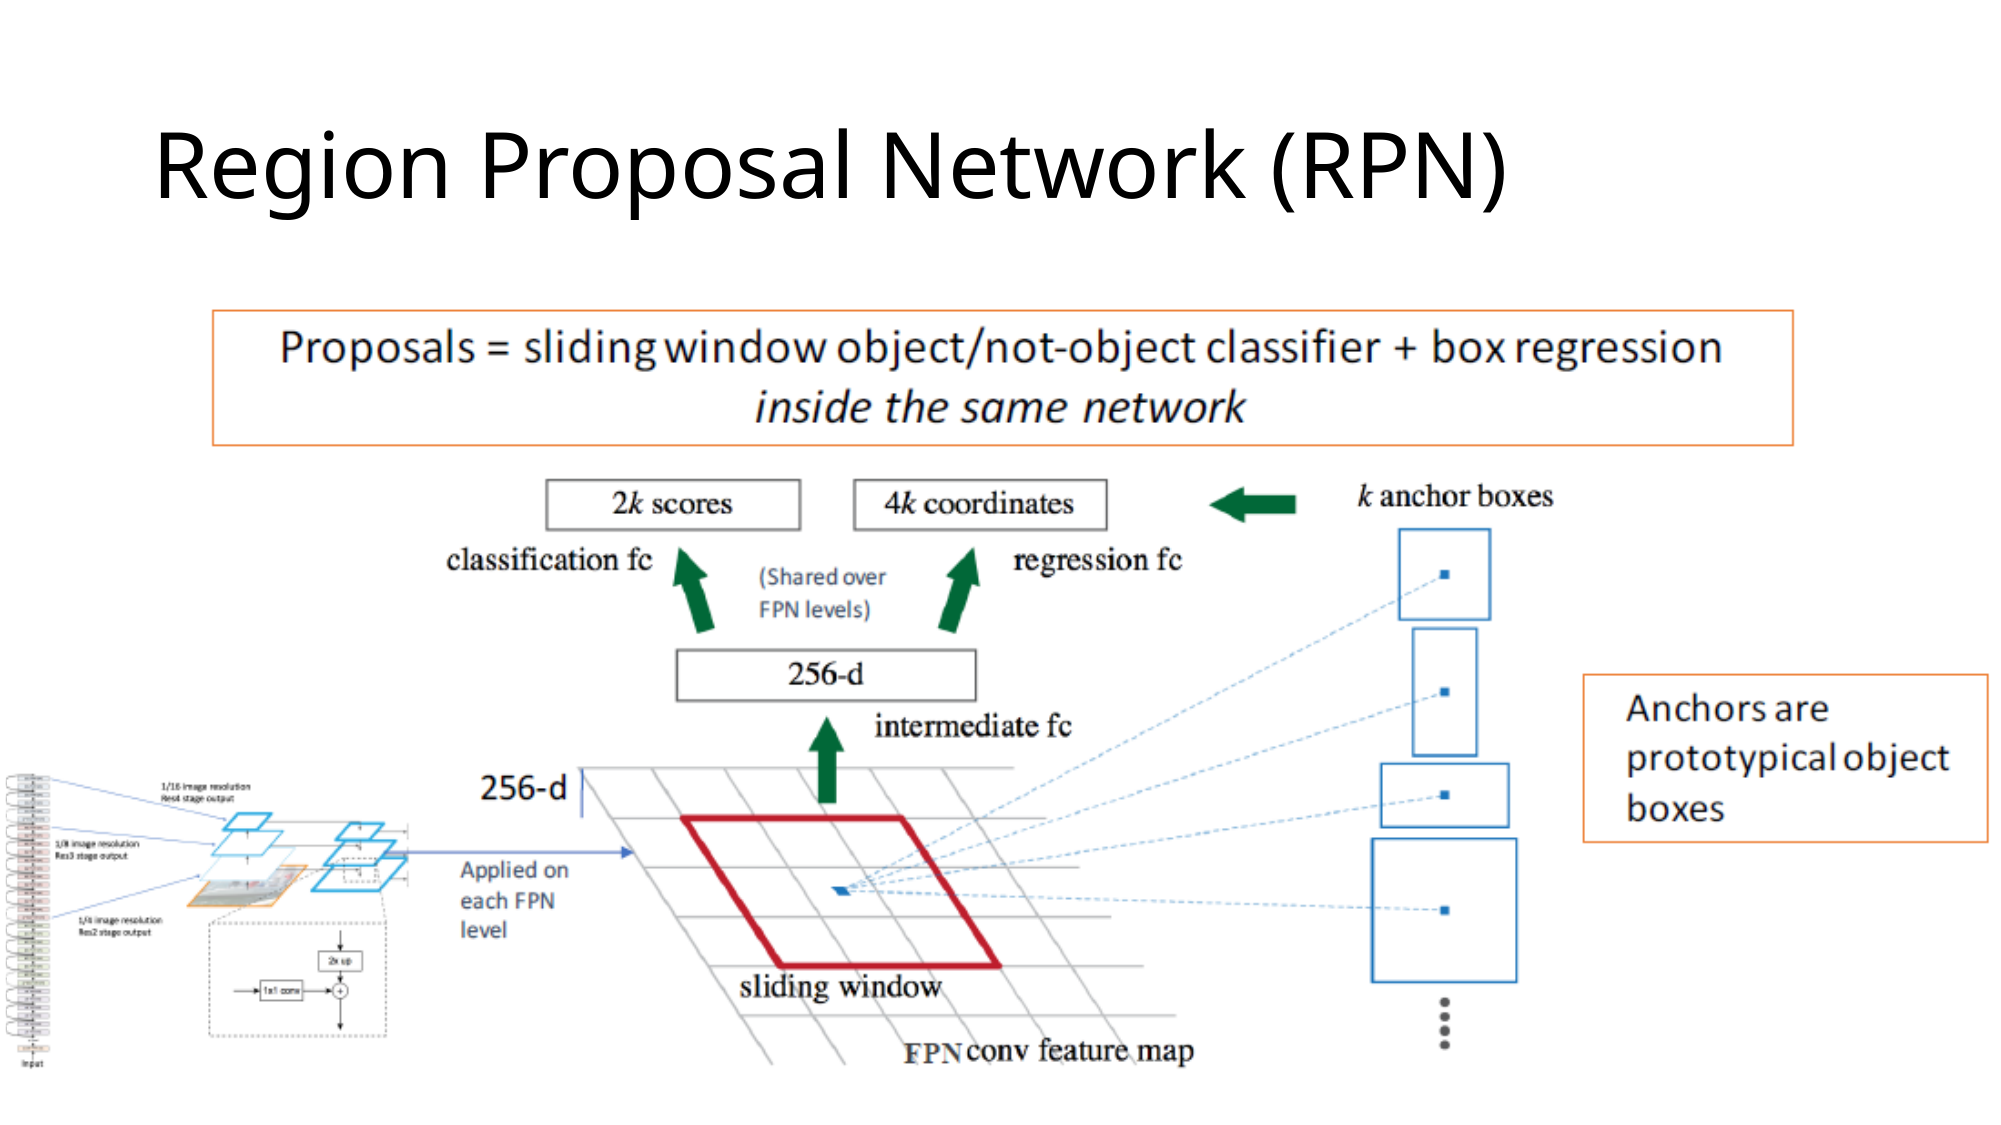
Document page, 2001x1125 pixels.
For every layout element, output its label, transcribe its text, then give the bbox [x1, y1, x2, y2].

title Region Proposal Network (RPN) [137, 59, 1863, 277]
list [5, 277, 2000, 1111]
